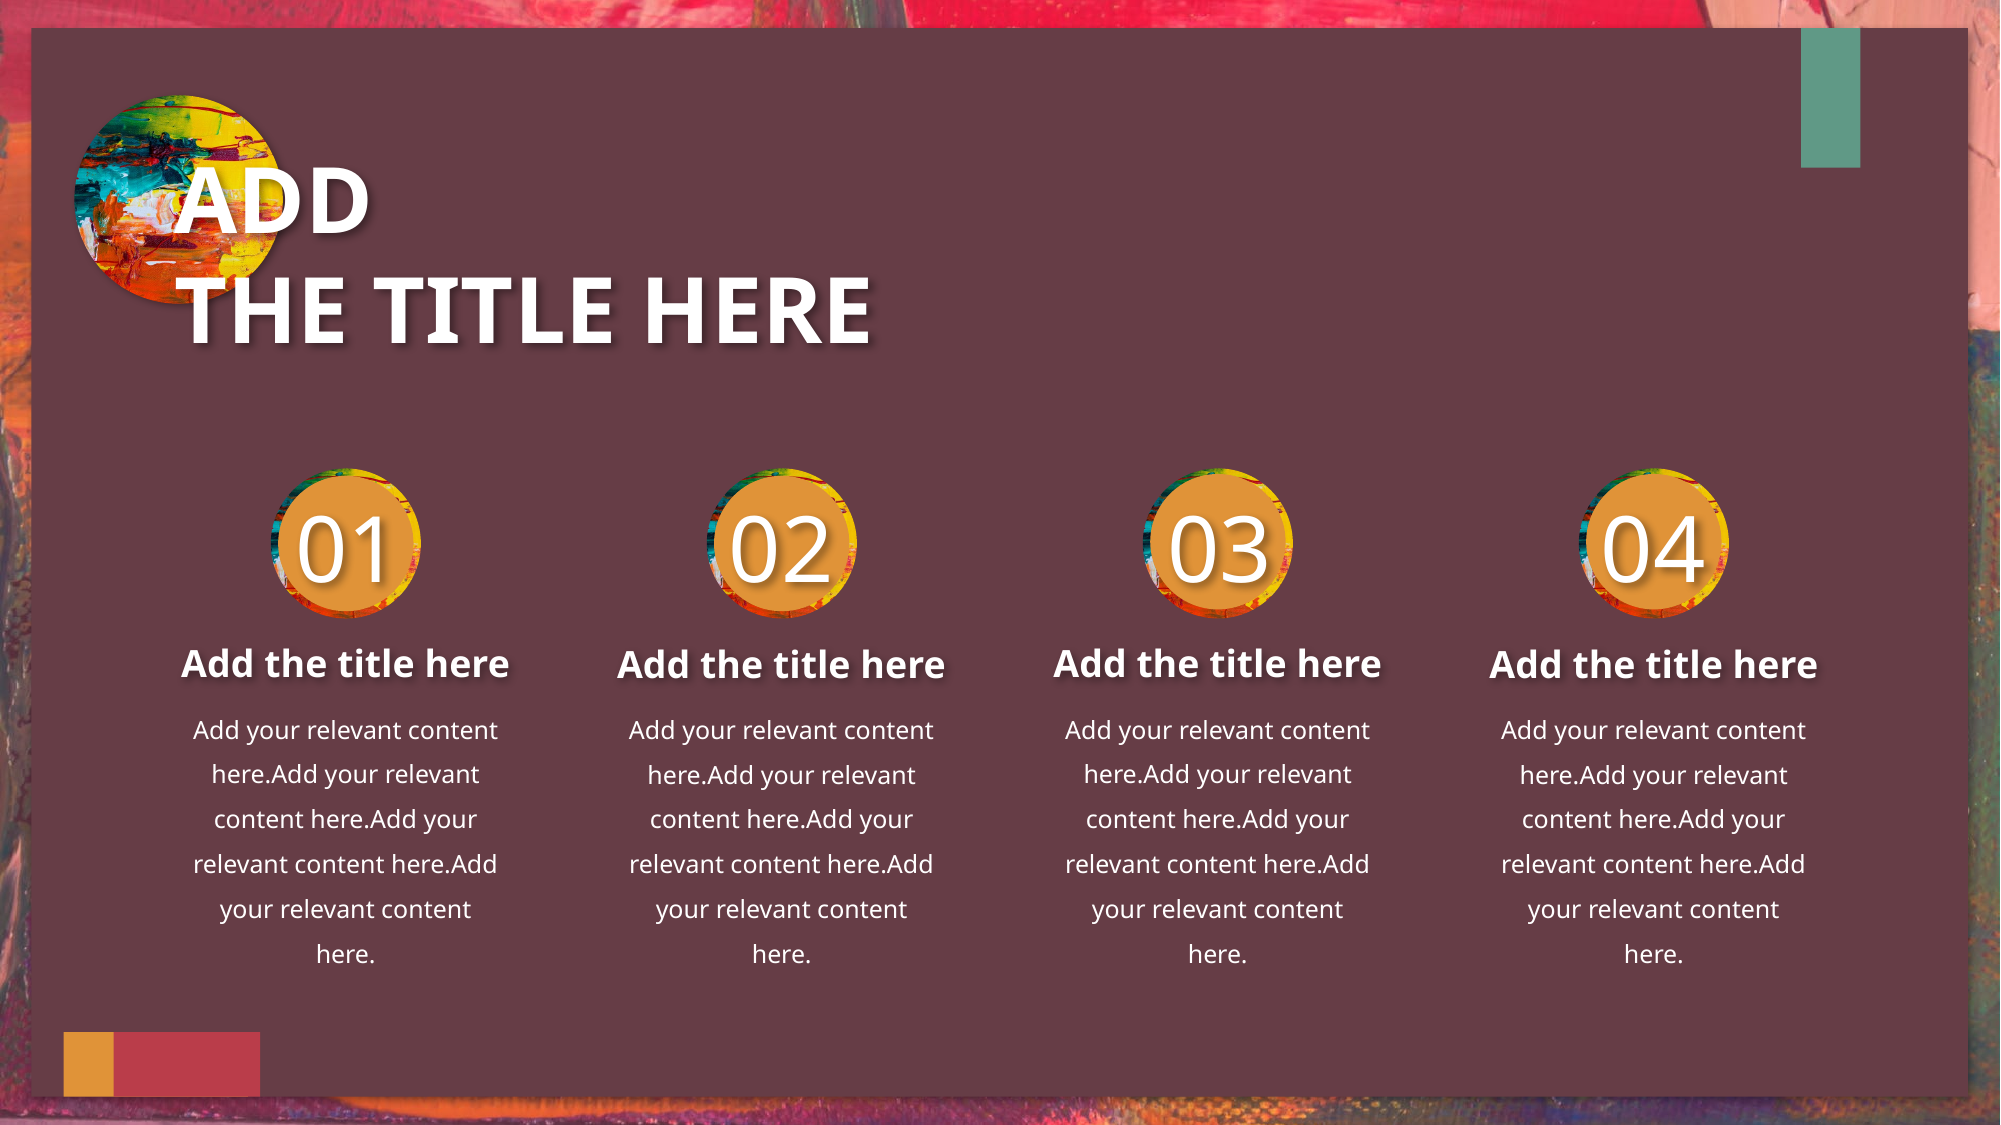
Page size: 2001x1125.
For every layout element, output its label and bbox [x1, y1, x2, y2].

text_box [0, 0, 2000, 1125]
picture [1578, 468, 1729, 619]
text_box [557, 633, 993, 1110]
picture [1142, 468, 1293, 619]
picture [270, 468, 421, 619]
text_box [993, 633, 1430, 1110]
picture [706, 468, 857, 619]
text_box [121, 633, 557, 1110]
picture [74, 95, 283, 304]
text_box [1430, 633, 1878, 1110]
